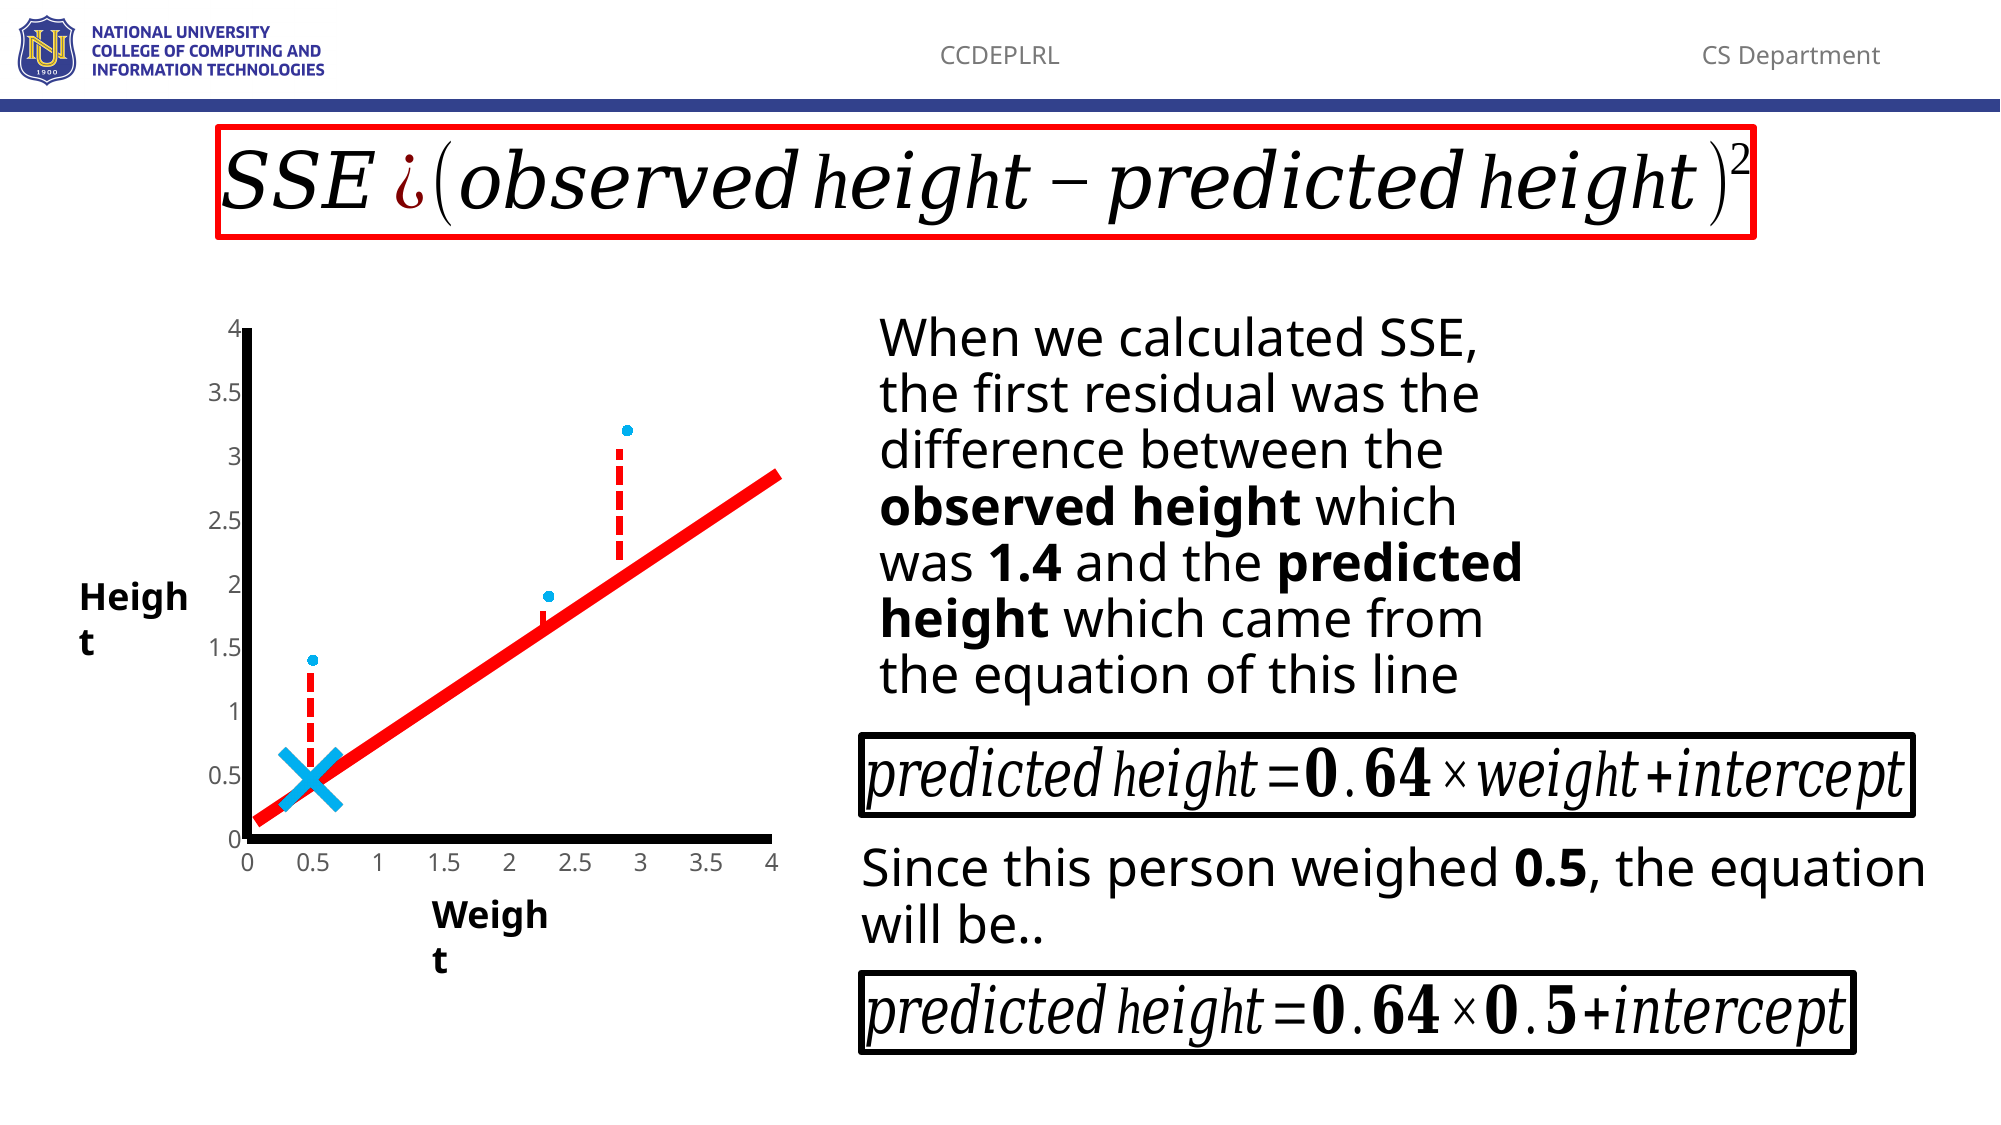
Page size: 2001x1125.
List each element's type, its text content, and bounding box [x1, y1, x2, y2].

text_box Height [63, 565, 207, 671]
picture [265, 734, 356, 825]
chart [207, 310, 780, 881]
list When we calculated SSE, the first residual was the difference between the observed height which was 1.4 and the predicted height which came from the equation of this line [864, 303, 1572, 705]
picture [0, 0, 337, 99]
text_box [255, 473, 780, 823]
text_box Since this person weighed 0.5, the equation will be.. [846, 834, 1944, 964]
text_box Weight [417, 883, 570, 988]
